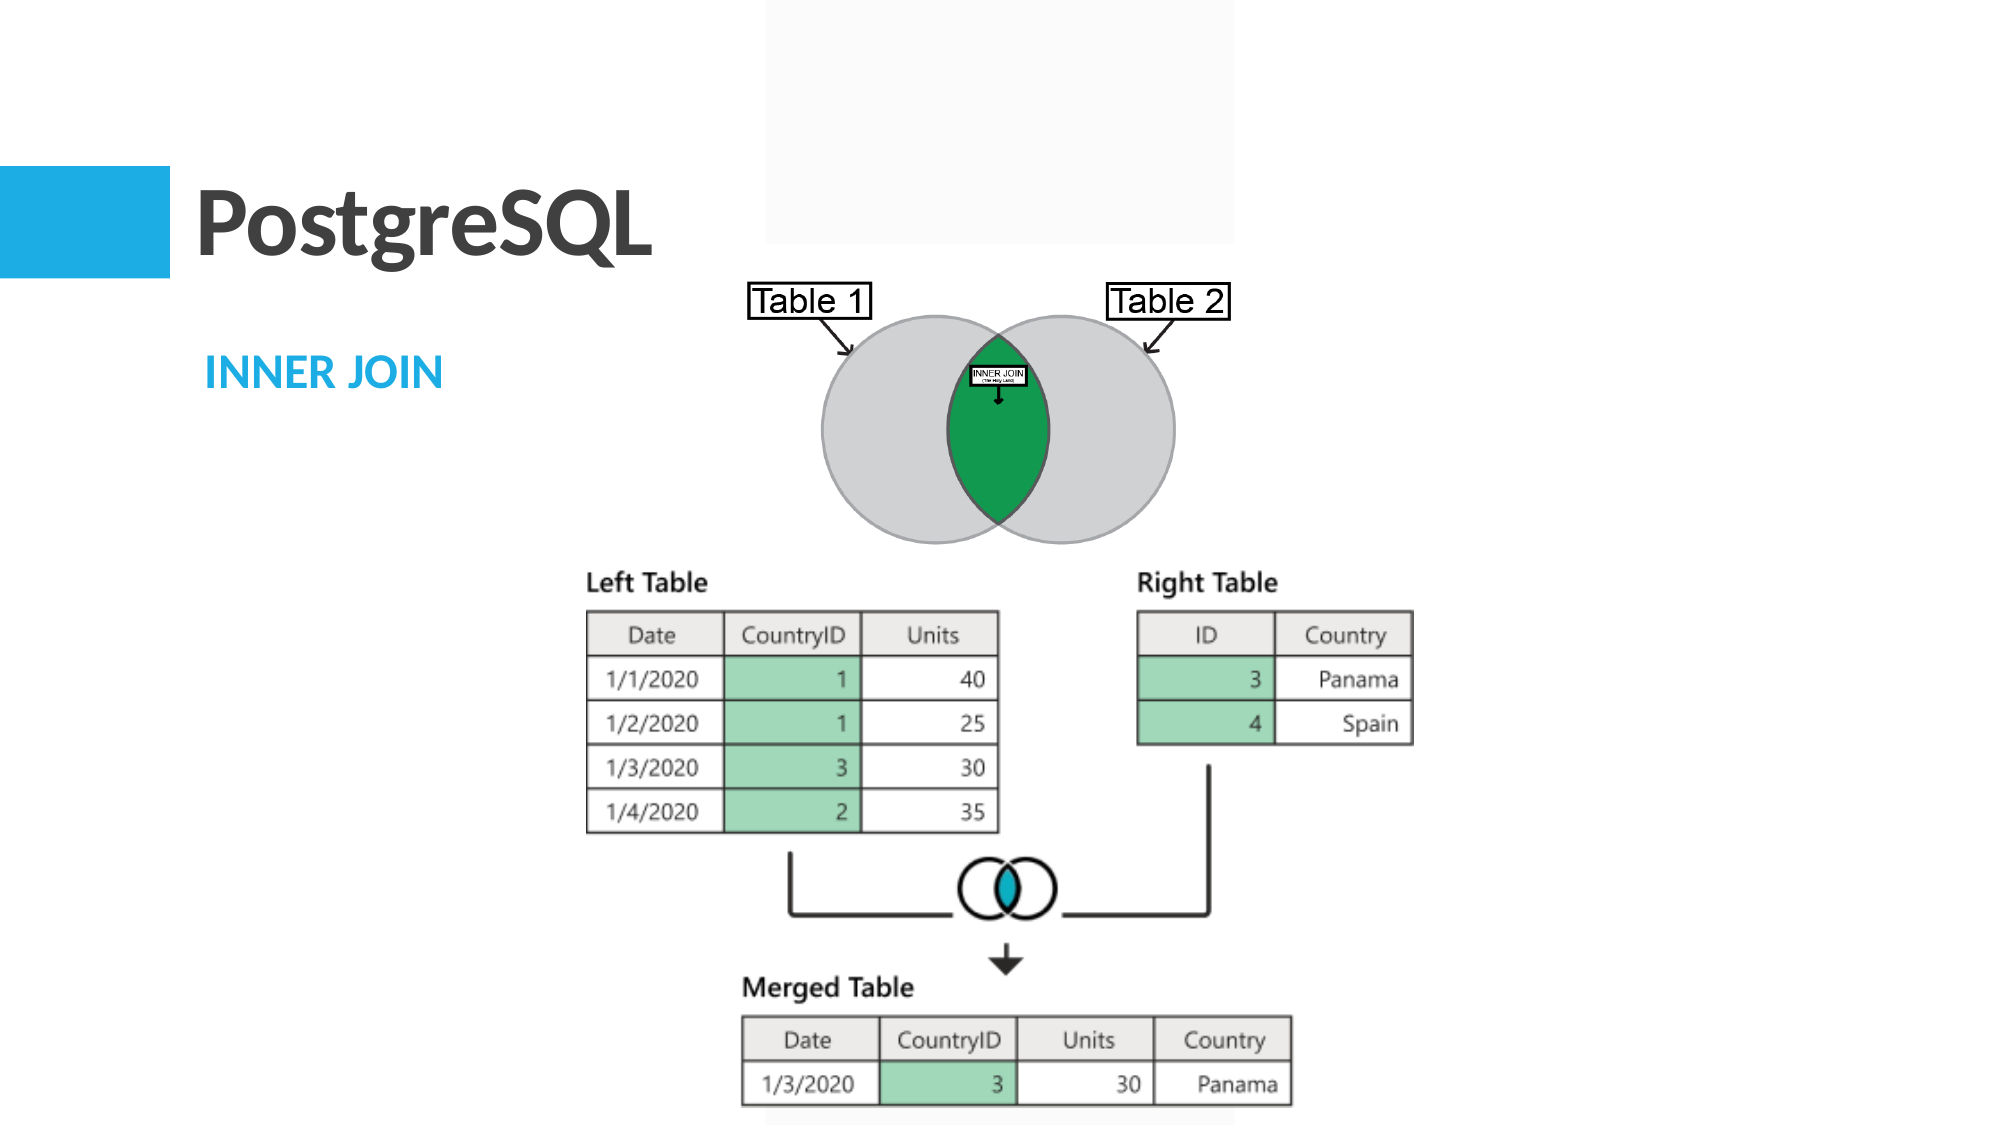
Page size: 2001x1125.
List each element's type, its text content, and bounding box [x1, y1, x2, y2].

title PostgreSQL [180, 47, 1830, 285]
text_box INNER JOIN [189, 308, 740, 430]
picture [585, 243, 1414, 1108]
